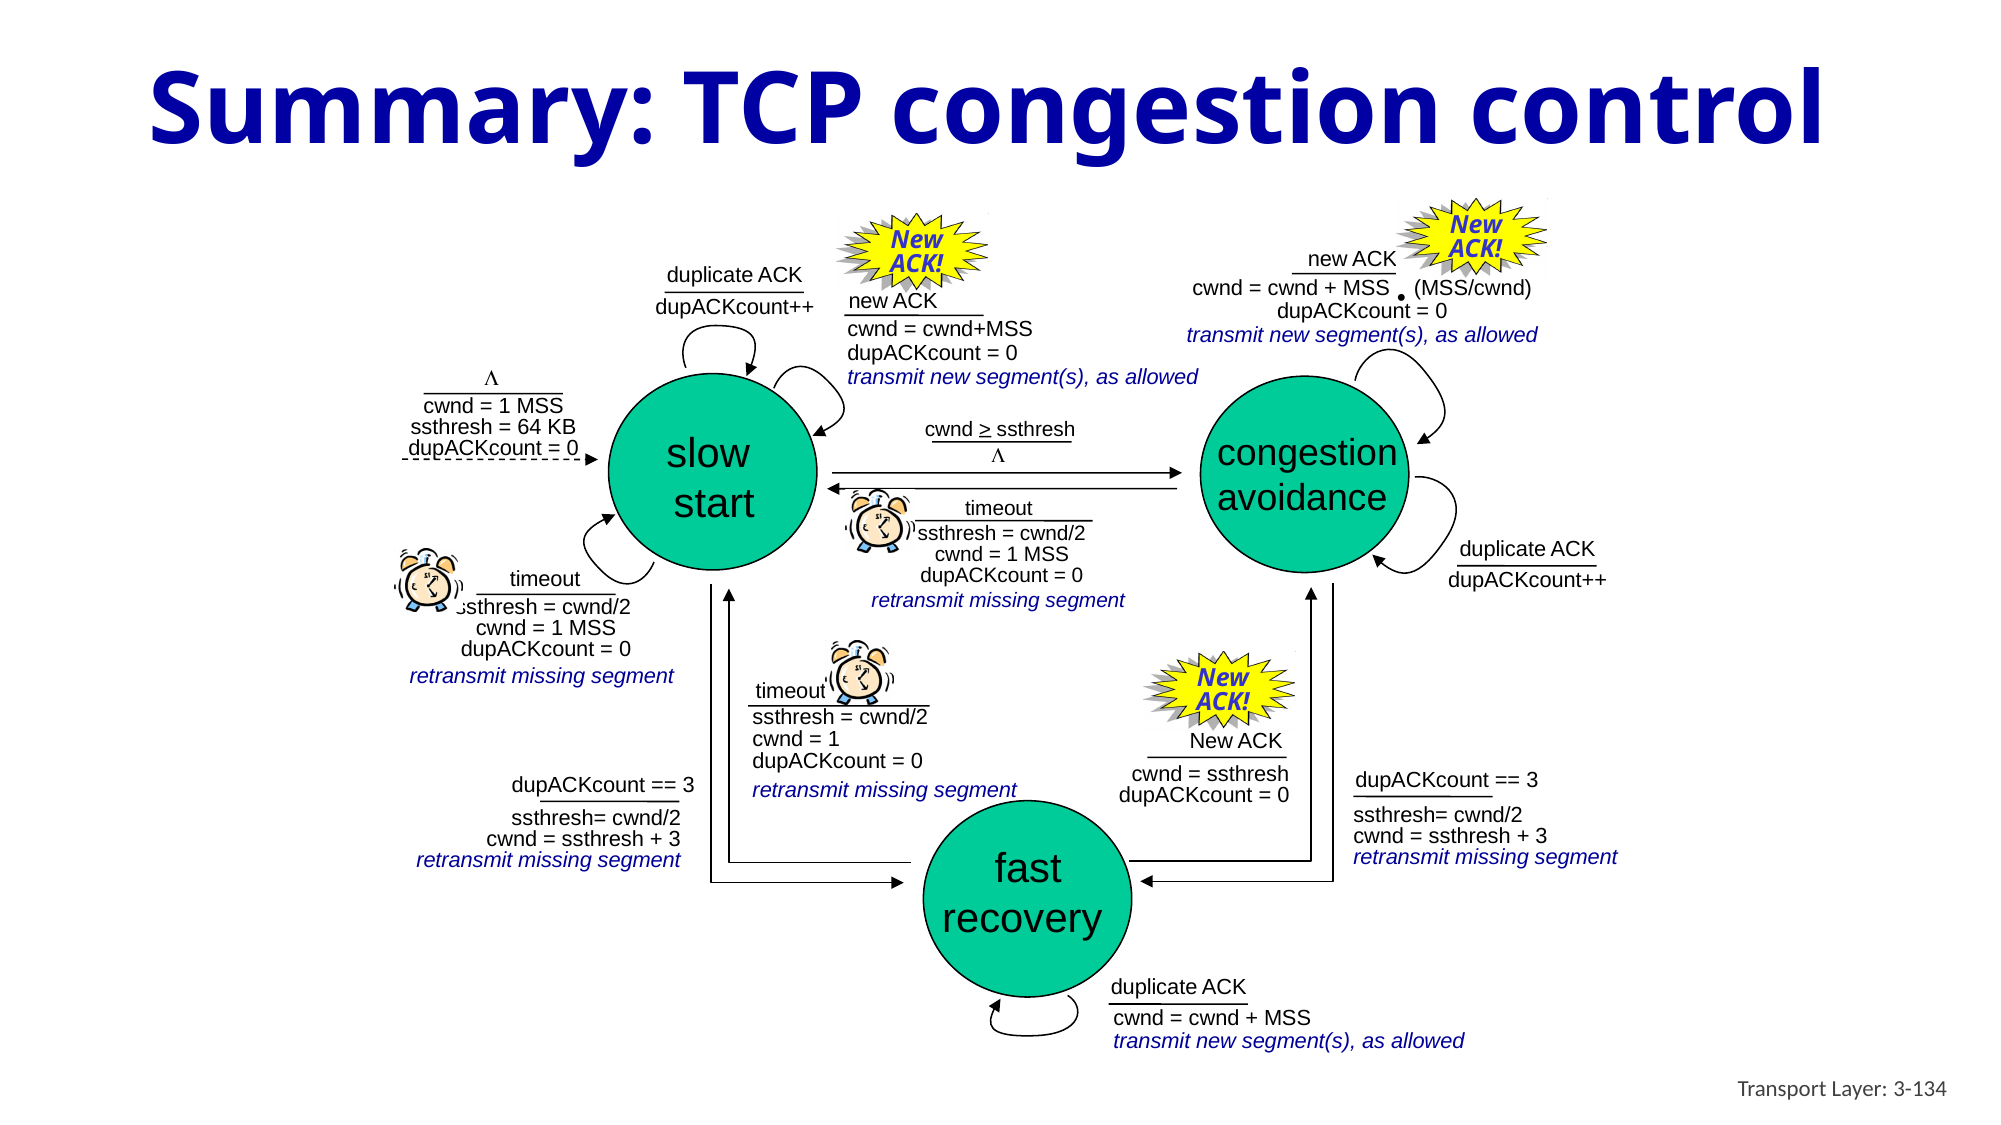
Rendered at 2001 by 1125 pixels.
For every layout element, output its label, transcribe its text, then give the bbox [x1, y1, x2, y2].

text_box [1101, 731, 1312, 865]
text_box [1548, 234, 1625, 582]
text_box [394, 489, 836, 705]
title Summary: TCP congestion control [133, 38, 2000, 185]
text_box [923, 800, 1485, 1090]
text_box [836, 198, 1548, 731]
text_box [1140, 582, 1637, 906]
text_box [391, 253, 836, 698]
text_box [398, 705, 1044, 909]
slide_number Transport Layer: 3-134 [1512, 1056, 1963, 1117]
